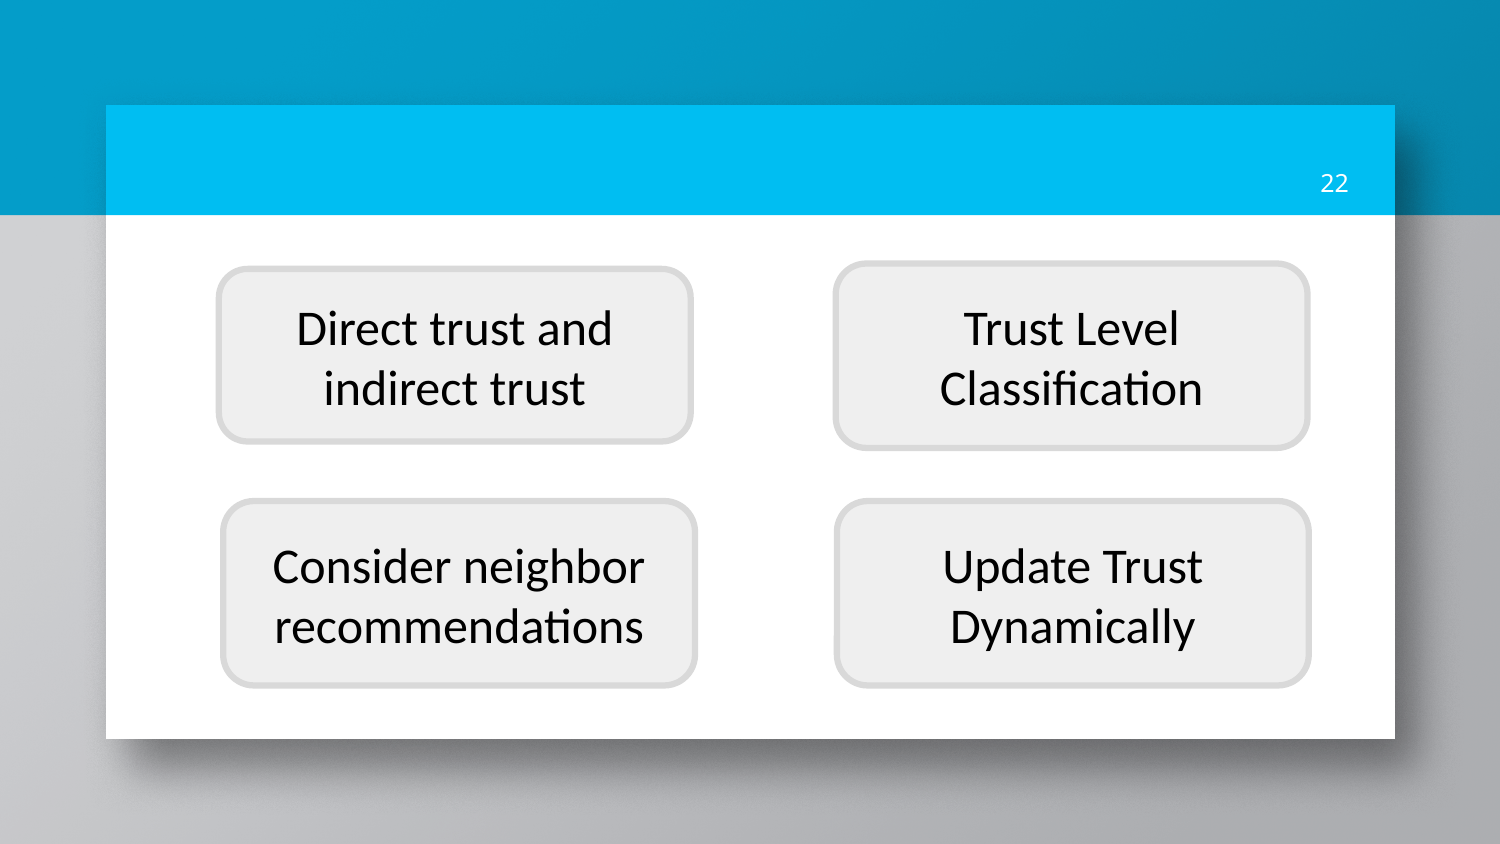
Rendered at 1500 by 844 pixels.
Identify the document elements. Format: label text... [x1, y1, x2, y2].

picture [0, 216, 1500, 844]
text_box Direct trust and indirect trust [218, 268, 691, 442]
slide_number ‹#› [1273, 106, 1364, 217]
text_box Update Trust Dynamically [836, 501, 1309, 686]
text_box Consider neighbor recommendations [223, 501, 696, 686]
text_box Trust Level Classification [835, 263, 1308, 448]
